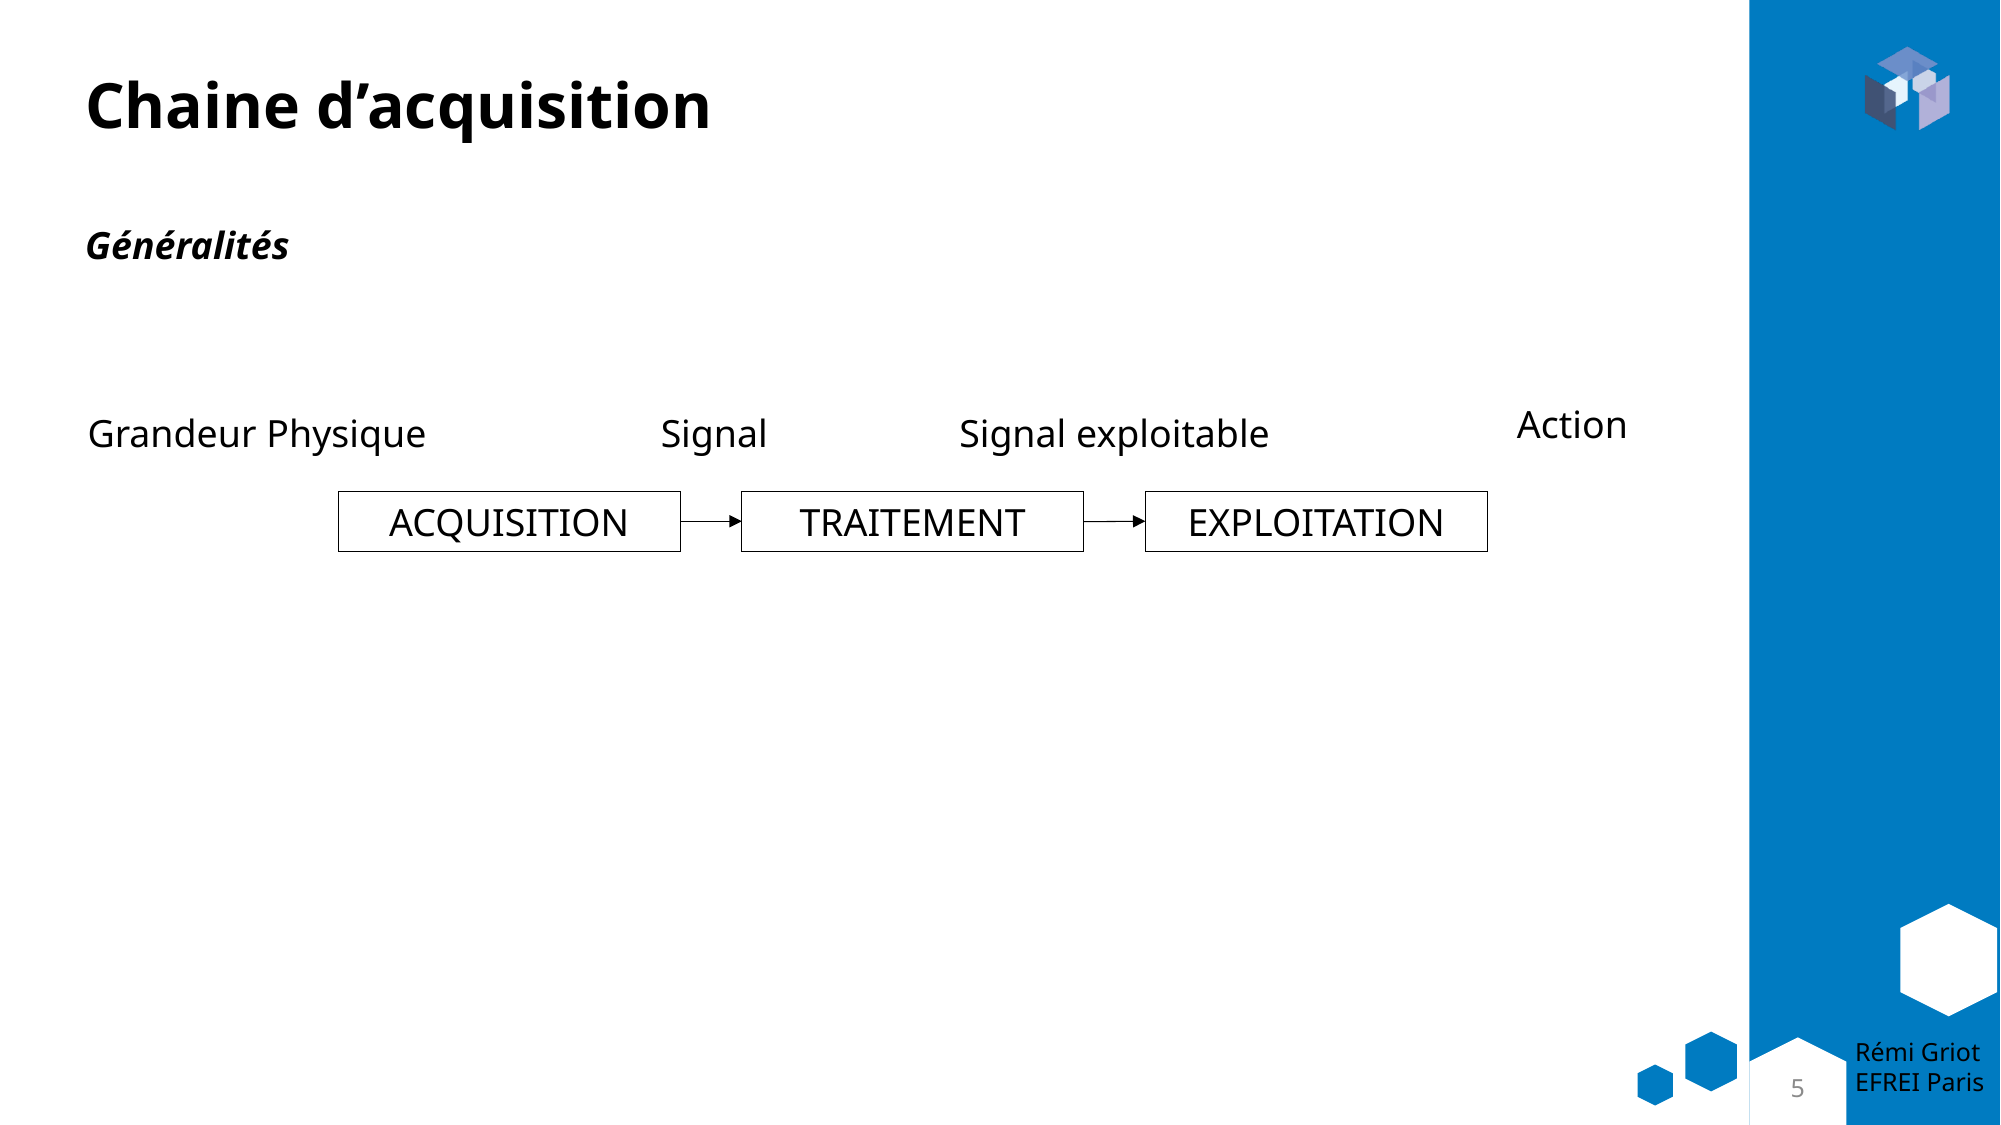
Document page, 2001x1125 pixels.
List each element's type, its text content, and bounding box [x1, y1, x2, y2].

text_box Signal [646, 402, 789, 462]
text_box Grandeur Physique [29, 402, 485, 462]
list Généralités [70, 220, 1387, 281]
picture [1858, 41, 1956, 135]
text_box ACQUISITION [338, 491, 681, 552]
title Chaine d’acquisition [70, 0, 1693, 218]
text_box EXPLOITATION [1145, 491, 1488, 552]
text_box TRAITEMENT [741, 491, 1084, 552]
text_box 5 [1749, 1059, 1847, 1120]
text_box Action [1370, 393, 1774, 454]
text_box Signal exploitable [913, 402, 1317, 462]
